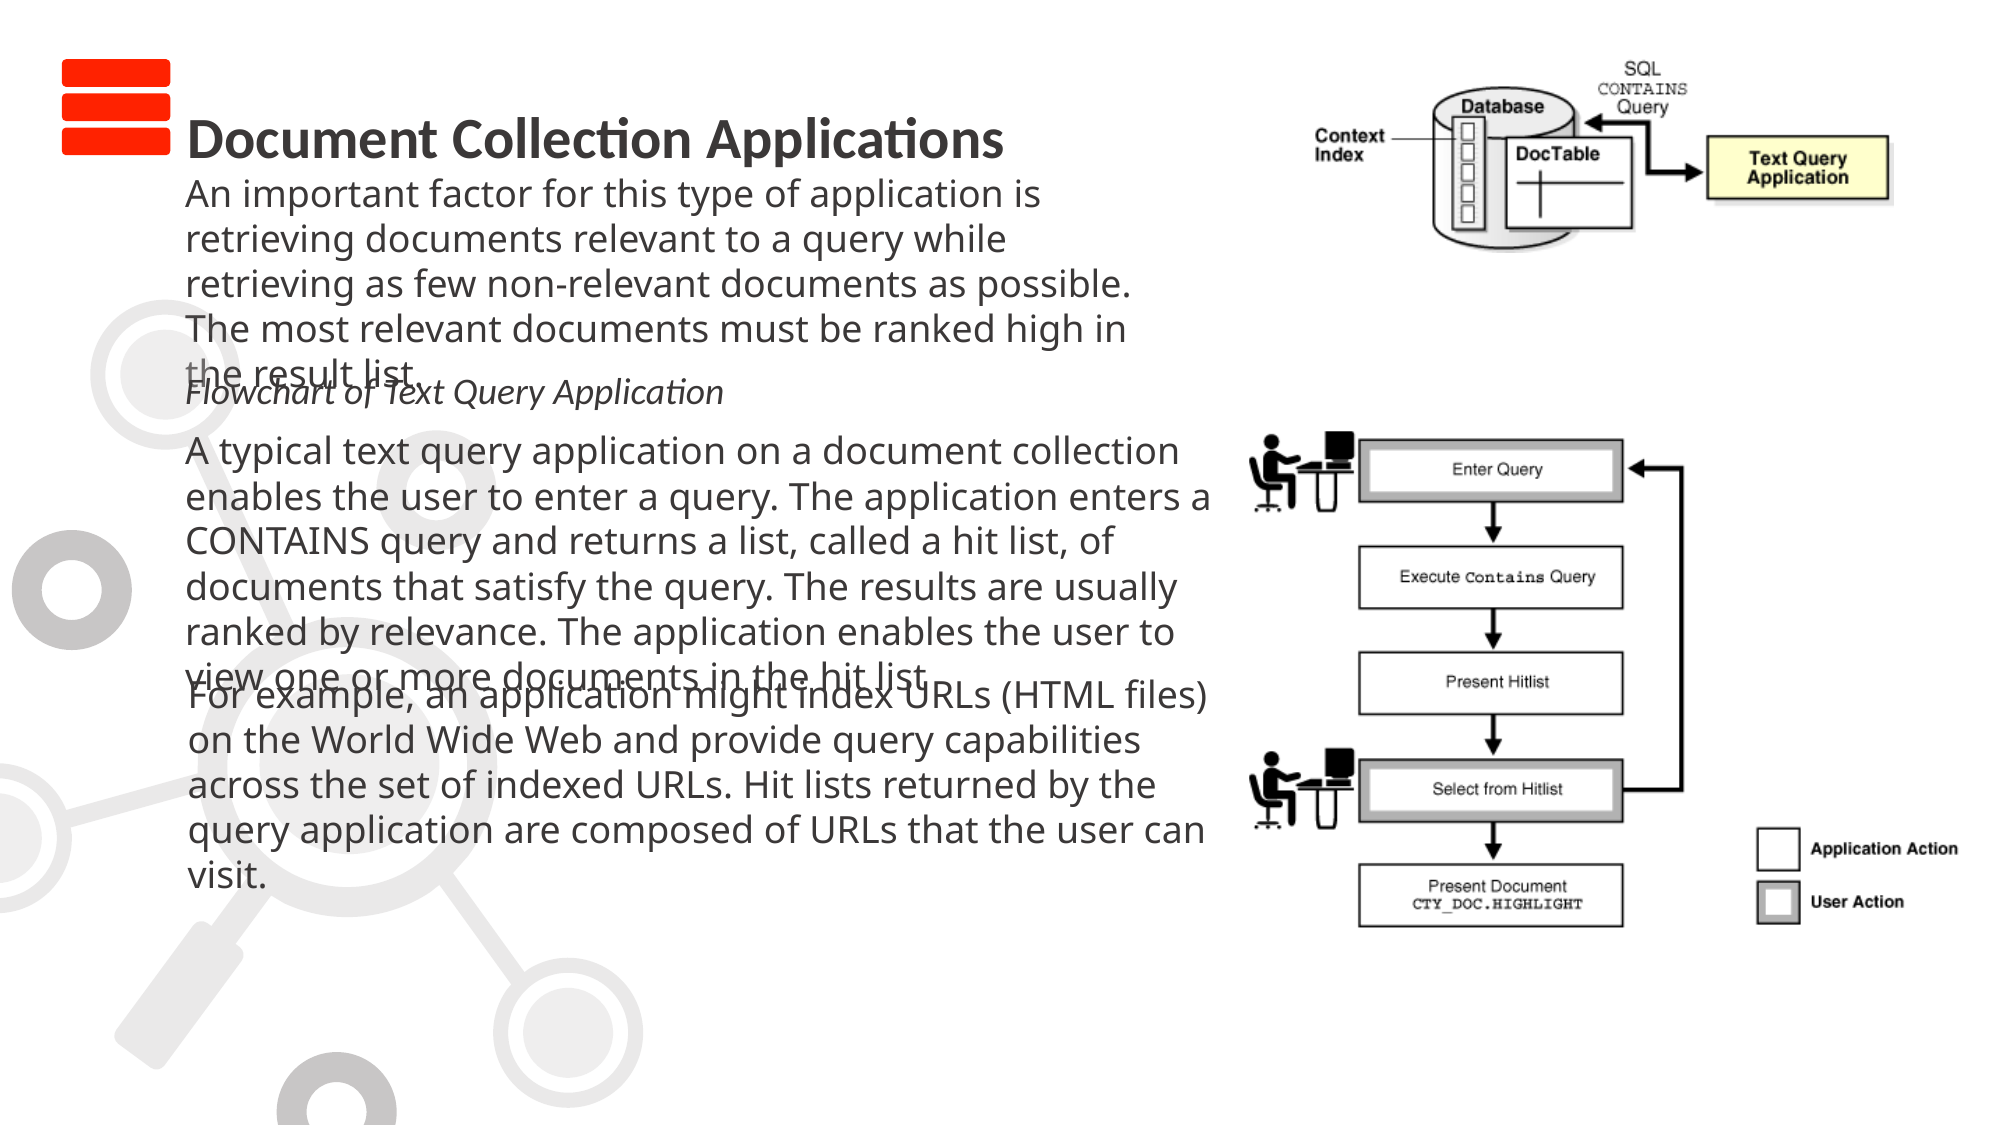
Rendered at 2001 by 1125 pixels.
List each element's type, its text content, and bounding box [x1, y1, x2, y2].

text_box Flowchart of Text Query Application [614, 359, 1122, 420]
text_box A typical text query application on a document collection enables the user to enter a query. The application enters a CONTAINS query and returns a list, called a hit list, of documents that satisfy the query. The results are usually ranked by relevance. The application enables the user to view one or more documents in the hit list [614, 420, 1231, 705]
picture [1248, 430, 1960, 929]
picture [1314, 57, 1894, 253]
text_box For example, an application might index URLs (HTML files) on the World Wide Web and provide query capabilities across the set of indexed URLs. Hit lists returned by the query application are composed of URLs that the user can visit. [614, 705, 1226, 904]
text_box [61, 59, 1226, 179]
text_box An important factor for this type of application is retrieving documents relevant to a query while retrieving as few non-relevant documents as possible. The most relevant documents must be ranked high in the result list. [170, 179, 1185, 403]
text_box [0, 329, 614, 1125]
